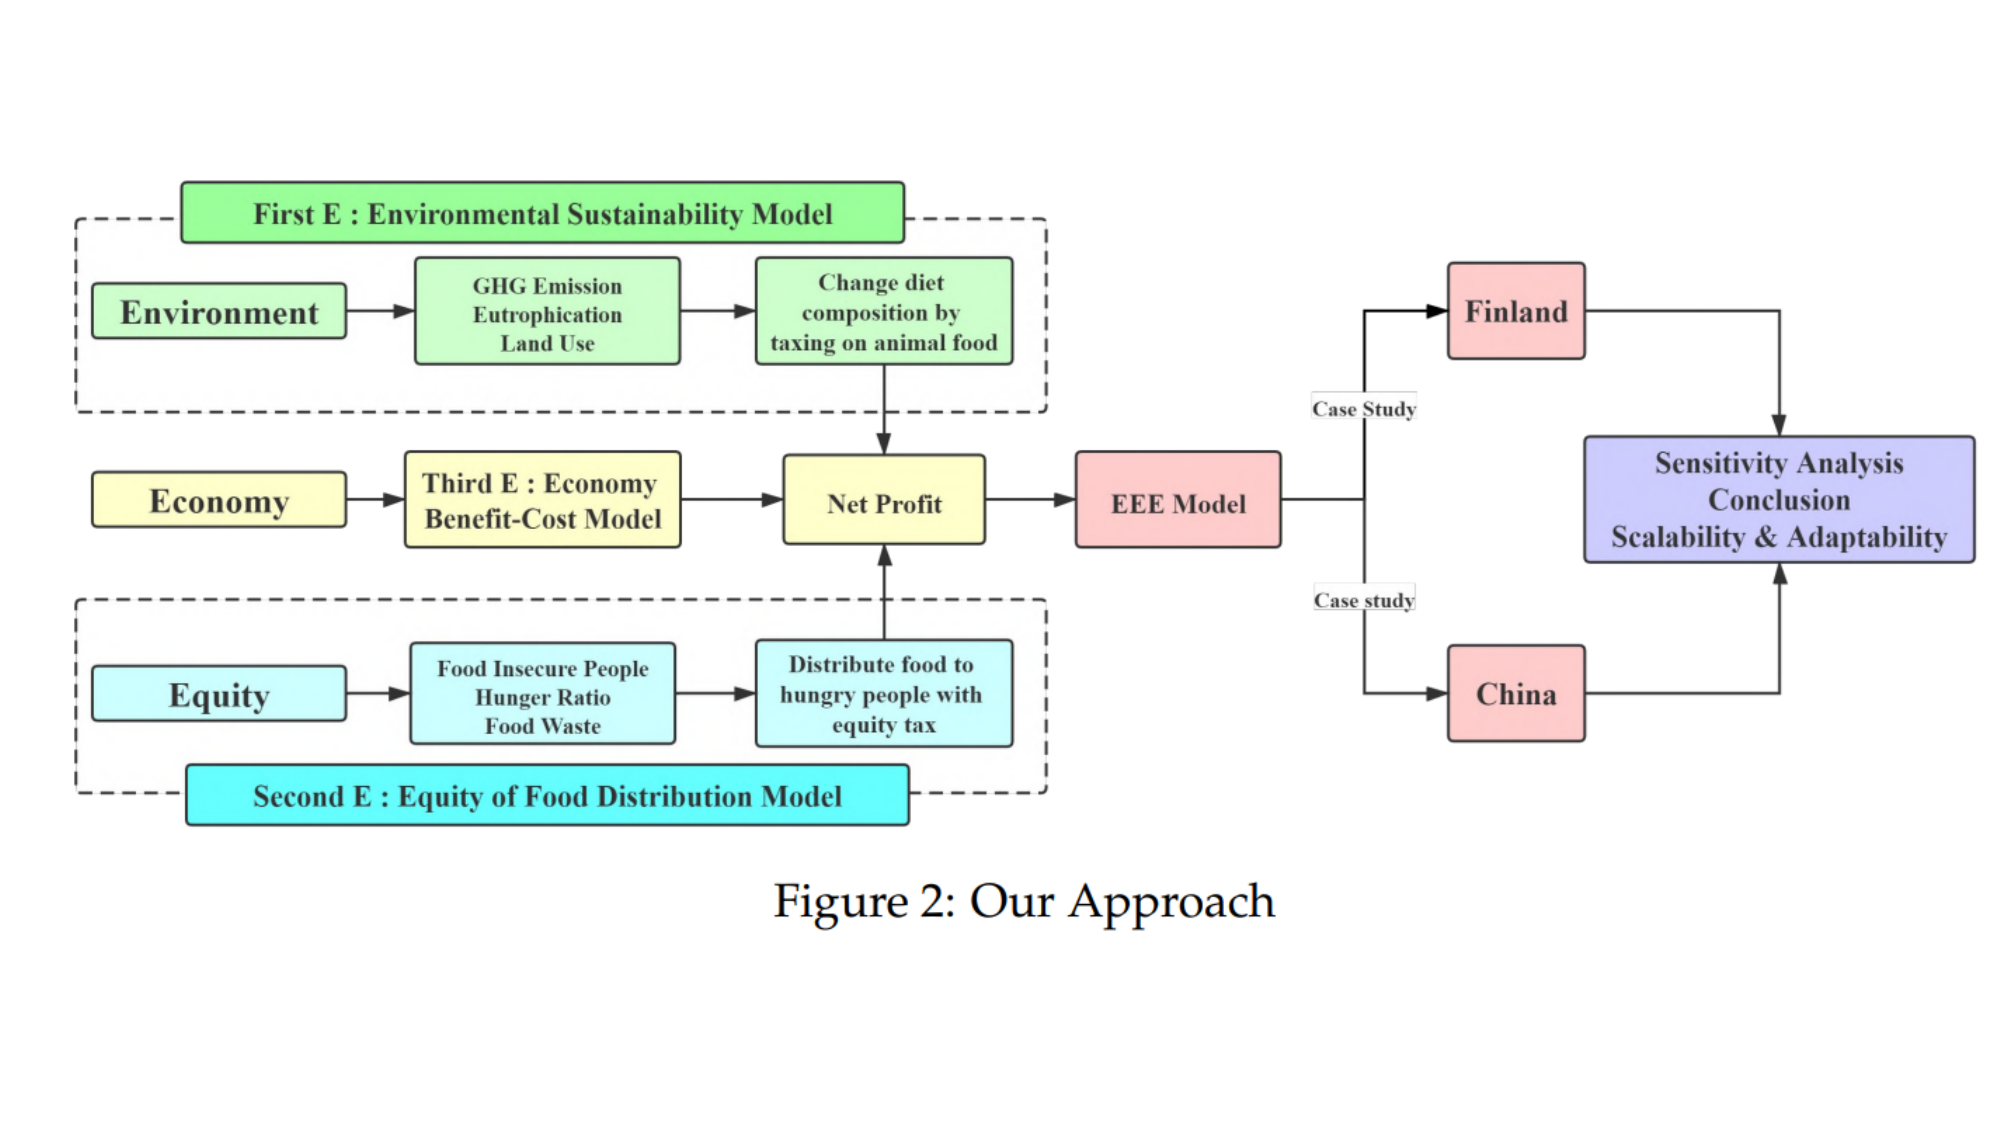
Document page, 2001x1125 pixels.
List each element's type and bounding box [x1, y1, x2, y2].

picture [0, 109, 2000, 1016]
